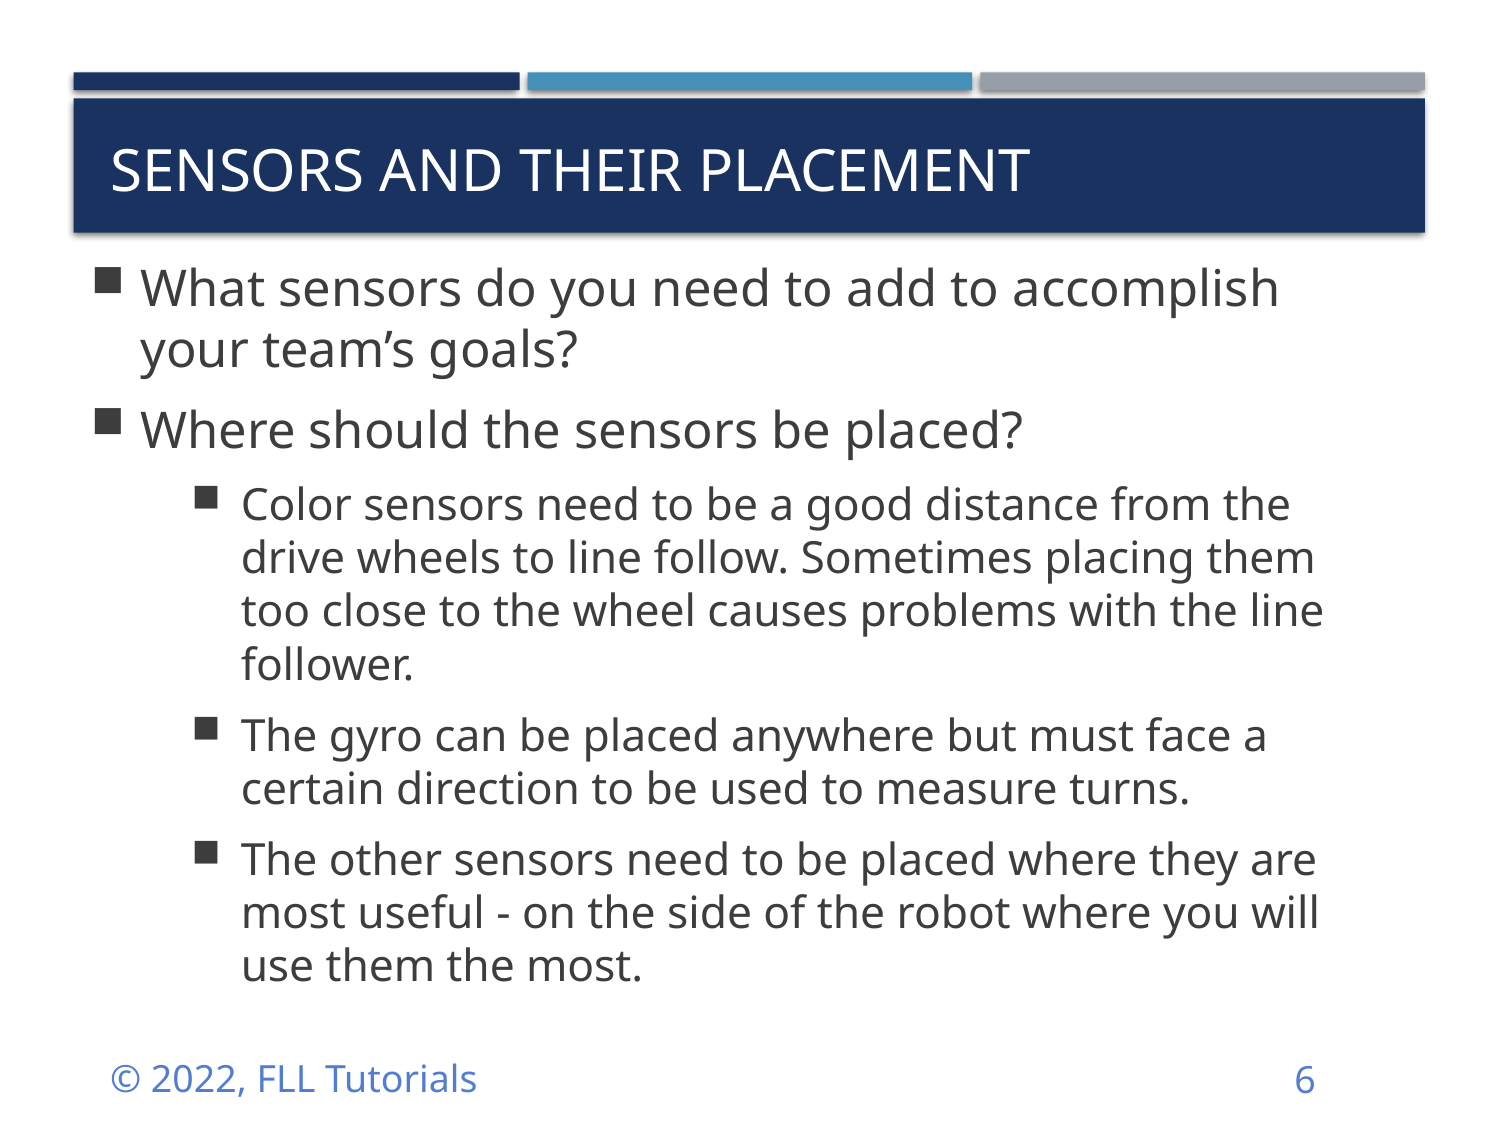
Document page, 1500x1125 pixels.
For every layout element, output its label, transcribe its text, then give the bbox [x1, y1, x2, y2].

list What sensors do you need to add to accomplish your team’s goals? Where should the sensors be placed? Color sensors need to be a good distance from the drive wheels to line follow. Sometimes placing them too close to the wheel causes problems with the line follower. The gyro can be placed anywhere but must face a certain direction to be used to measure turns. The other sensors need to be placed where they are most useful - on the side of the robot where you will use them the most. [75, 248, 1406, 1008]
footer © 2022, FLL Tutorials [95, 1047, 895, 1108]
slide_number 6 [1279, 1048, 1406, 1109]
title Sensors And their placement [95, 112, 1406, 211]
